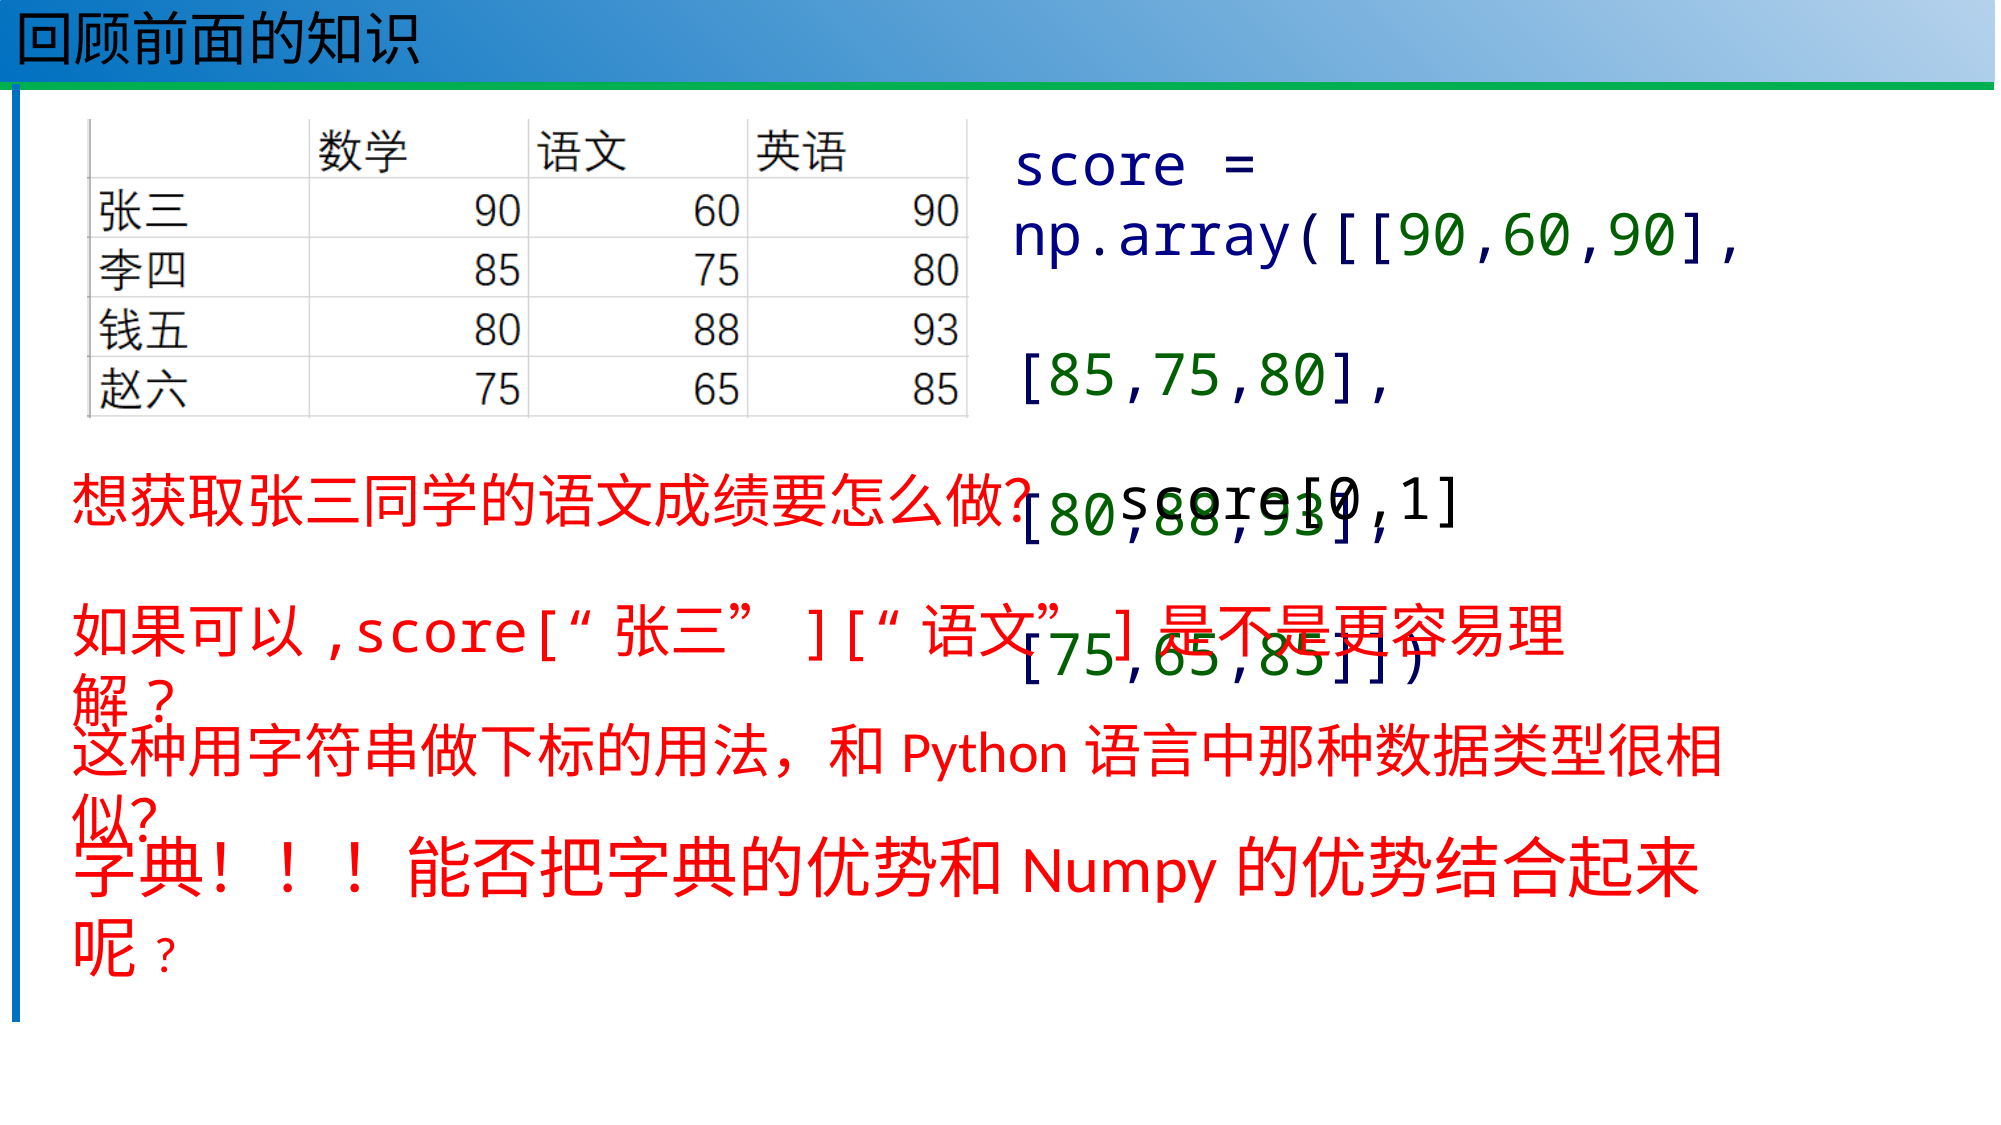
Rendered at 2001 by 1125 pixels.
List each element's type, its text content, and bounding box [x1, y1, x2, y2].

text_box score[0,1] [1102, 453, 1566, 539]
picture [87, 119, 969, 418]
text_box 如果可以,score[“张三”][“语文”]是不是更容易理解? [56, 586, 1632, 706]
text_box 这种用字符串做下标的用法，和Python语言中那种数据类型很相似？ [56, 706, 1791, 862]
title 回顾前面的知识 [0, 0, 1995, 82]
text_box score = np.array([[90,60,90], [85,75,80], [80,88,93], [75,65,85]]) [997, 119, 2000, 695]
text_box 字典！！！能否把字典的优势和Numpy的优势结合起来呢? [56, 818, 1766, 994]
text_box 想获取张三同学的语文成绩要怎么做？ [56, 456, 1280, 586]
